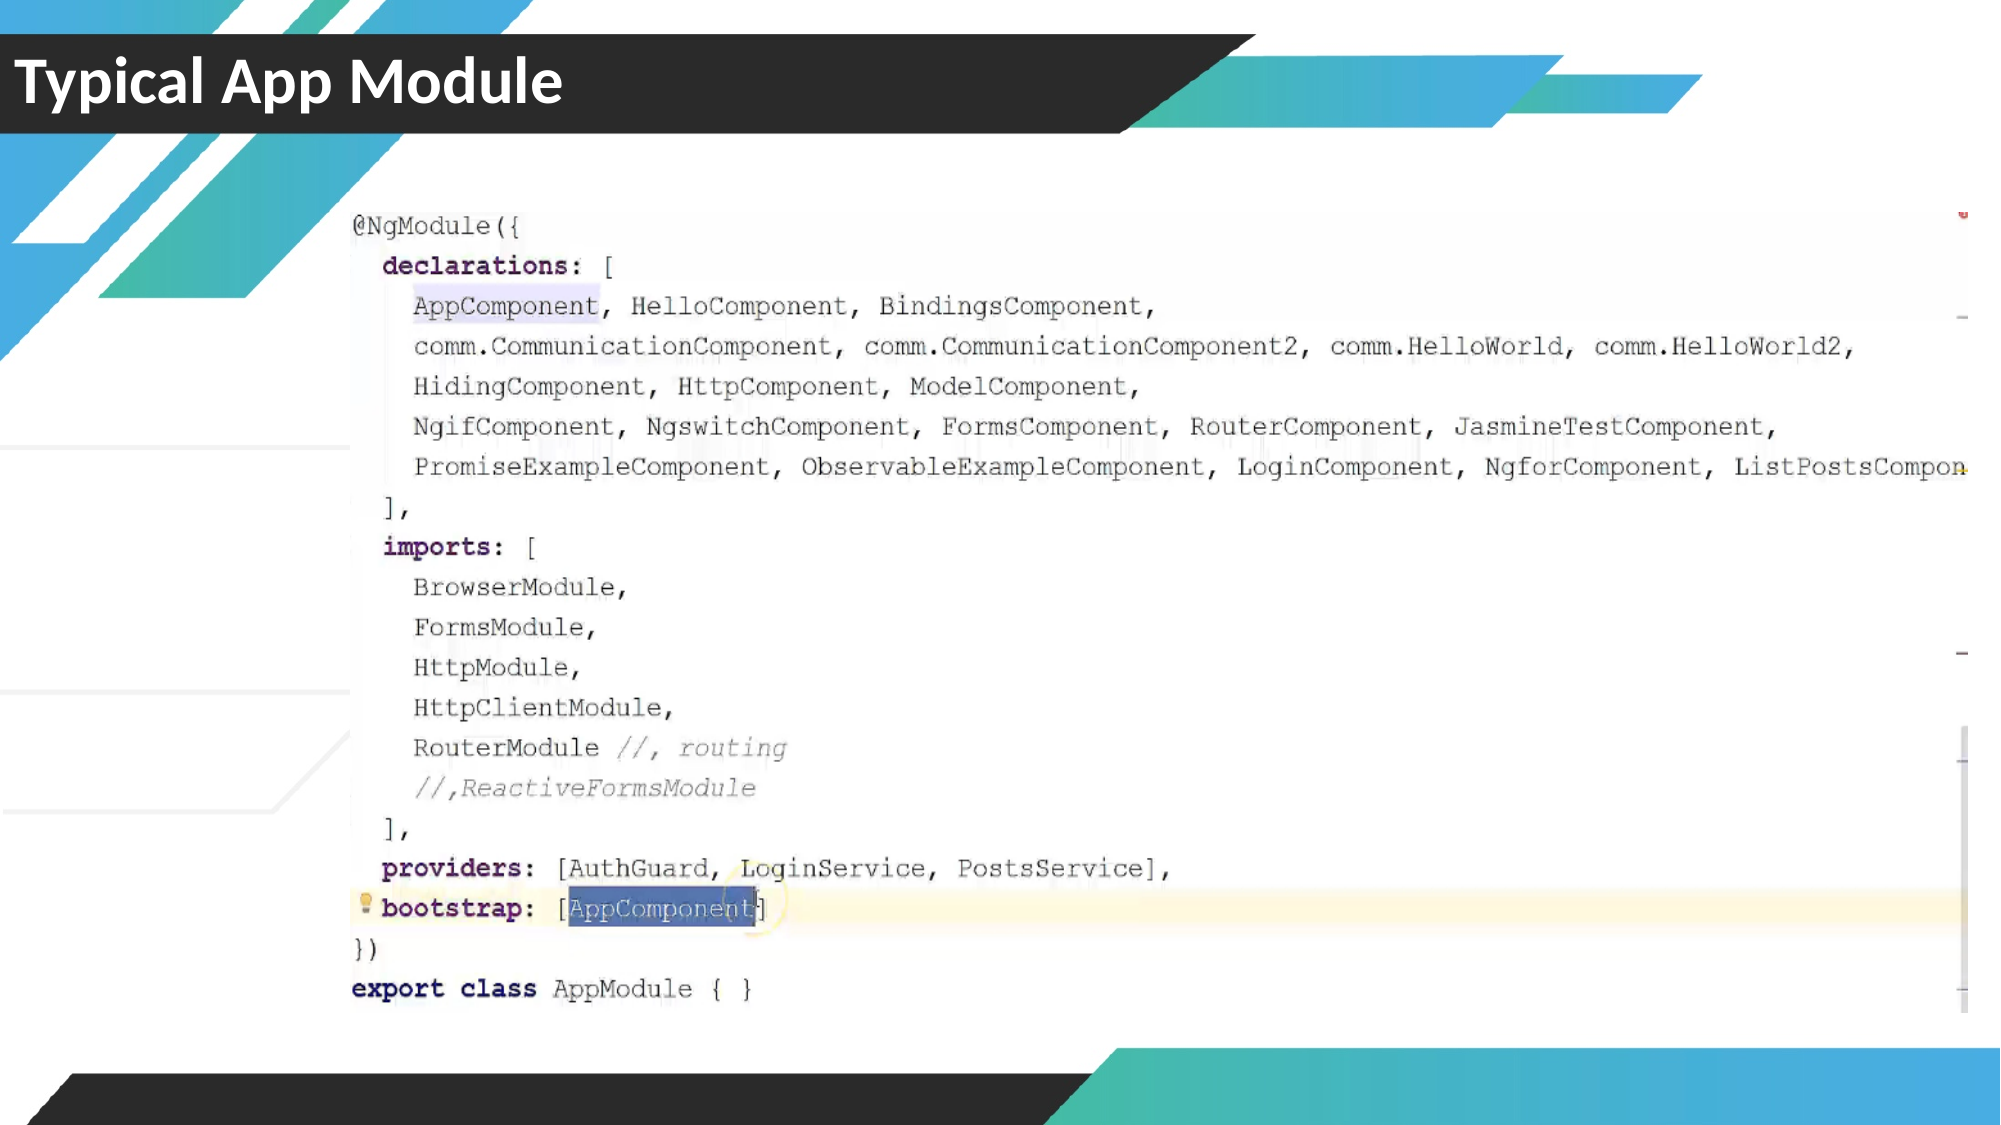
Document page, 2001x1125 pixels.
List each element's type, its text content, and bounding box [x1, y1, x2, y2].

text_box Typical App Module [0, 29, 866, 124]
picture [0, 0, 2000, 1125]
